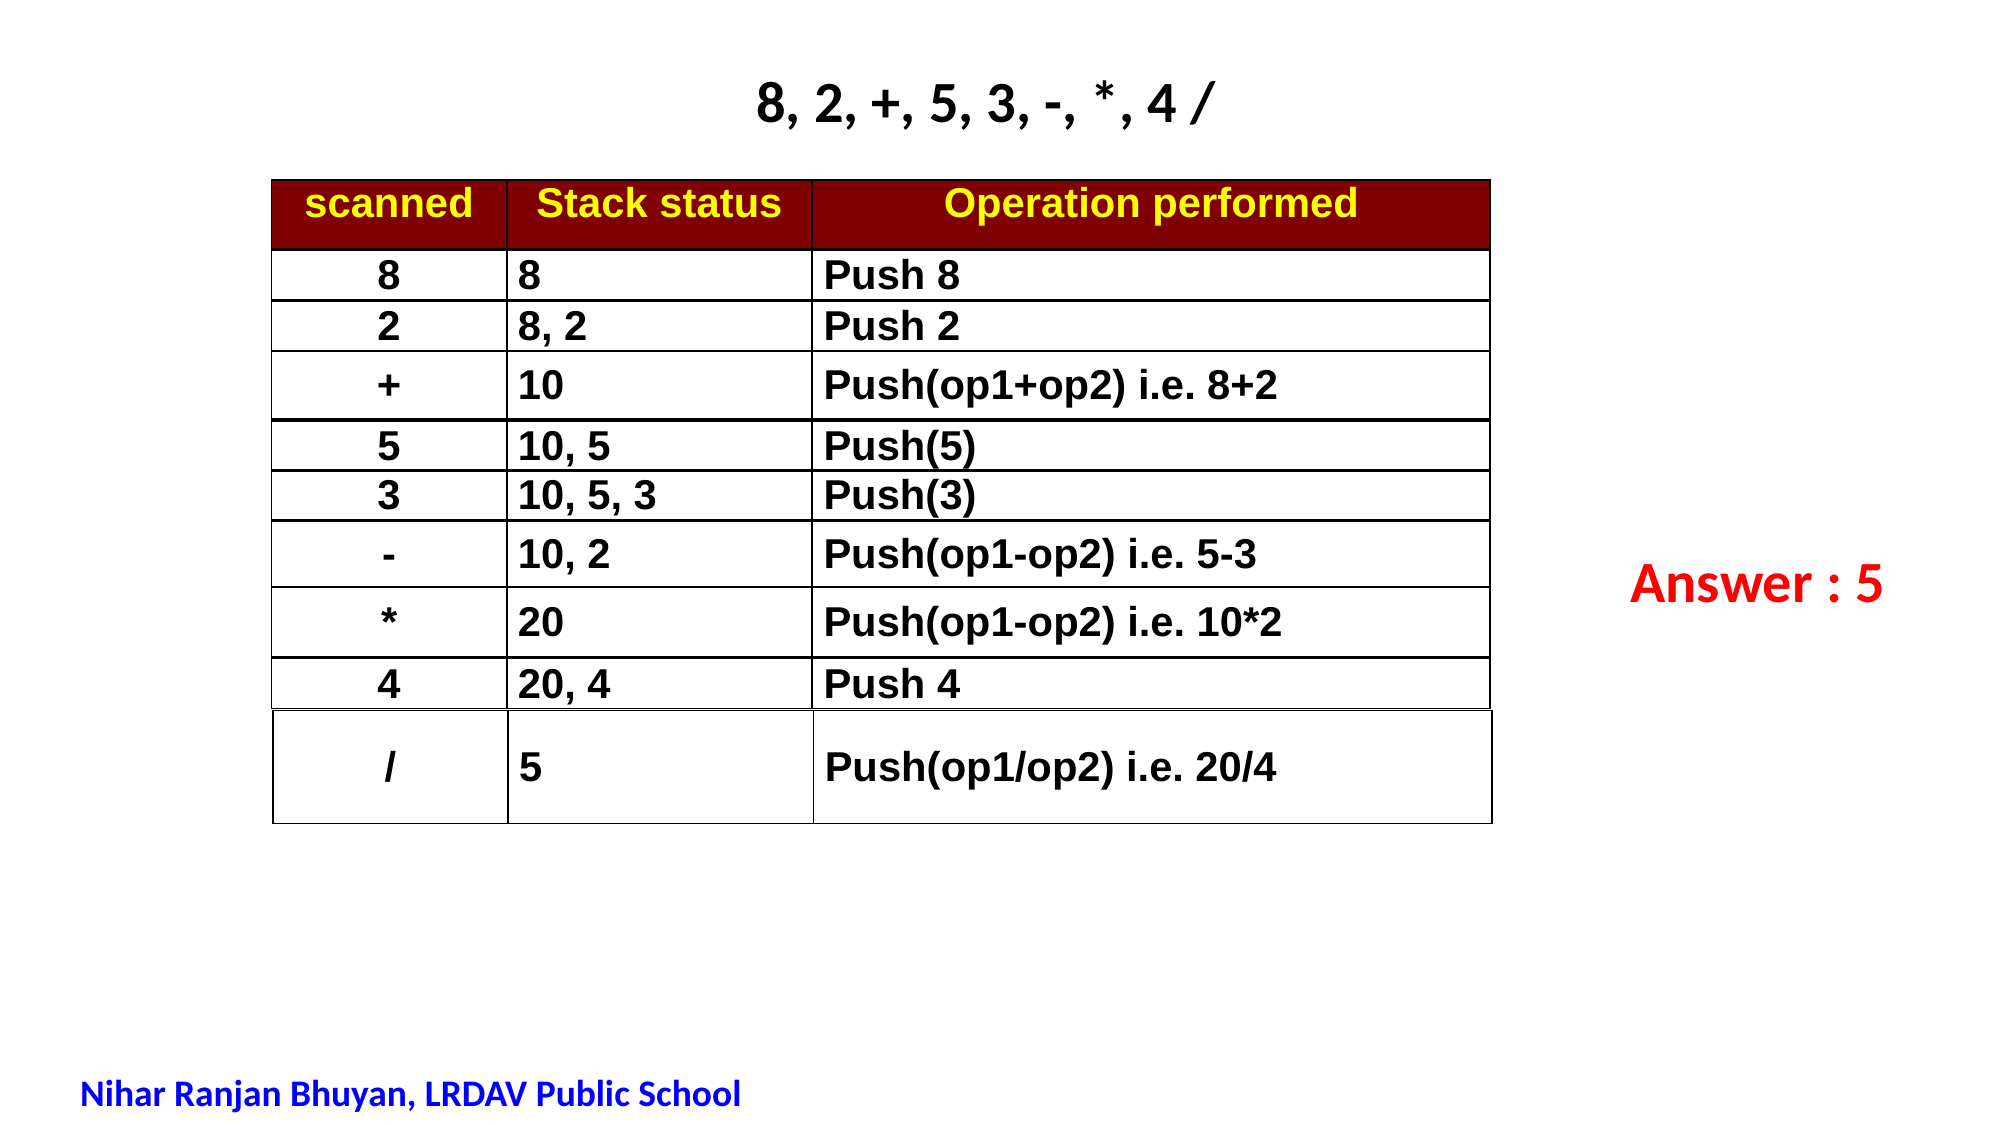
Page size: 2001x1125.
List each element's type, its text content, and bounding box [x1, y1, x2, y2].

table_header 4 [272, 659, 506, 708]
table_header 10 [508, 351, 811, 418]
table_header 8 [272, 251, 506, 299]
table_header / [274, 711, 507, 823]
table_header Operation performed [813, 181, 1489, 248]
table_header Push(op1+op2) i.e. 8+2 [813, 351, 1489, 418]
table_header 5 [509, 711, 813, 823]
table_header Push(op1/op2) i.e. 20/4 [814, 711, 1491, 823]
table_header 8 [508, 251, 811, 299]
table_header 20 [508, 588, 811, 656]
text_box Answer : 5 [1604, 536, 1911, 622]
table_header Push 8 [813, 251, 1489, 299]
table_header Push(5) [813, 422, 1489, 469]
table_header Push(3) [813, 471, 1489, 519]
table_header 5 [272, 422, 506, 469]
table_header 10, 5 [508, 422, 811, 469]
table_header * [272, 588, 506, 656]
table_header 10, 5, 3 [508, 471, 811, 519]
table_header Push 4 [813, 659, 1489, 708]
table_header 20, 4 [508, 659, 811, 708]
table_header 8, 2 [508, 302, 811, 350]
table_header Push(op1-op2) i.e. 10*2 [813, 588, 1489, 656]
table_header 2 [272, 302, 506, 350]
table_header scanned [272, 181, 506, 248]
table_header 10, 2 [508, 522, 811, 586]
table_header Stack status [508, 181, 811, 248]
text_box Nihar Ranjan Bhuyan, LRDAV Public School [65, 1061, 781, 1122]
text_box 8, 2, +, 5, 3, -, *, 4 / [741, 56, 1231, 142]
table_header 3 [272, 471, 506, 519]
table_header Push 2 [813, 302, 1489, 350]
table_header Push(op1-op2) i.e. 5-3 [813, 522, 1489, 586]
table_header + [272, 351, 506, 418]
table_header - [272, 522, 506, 586]
